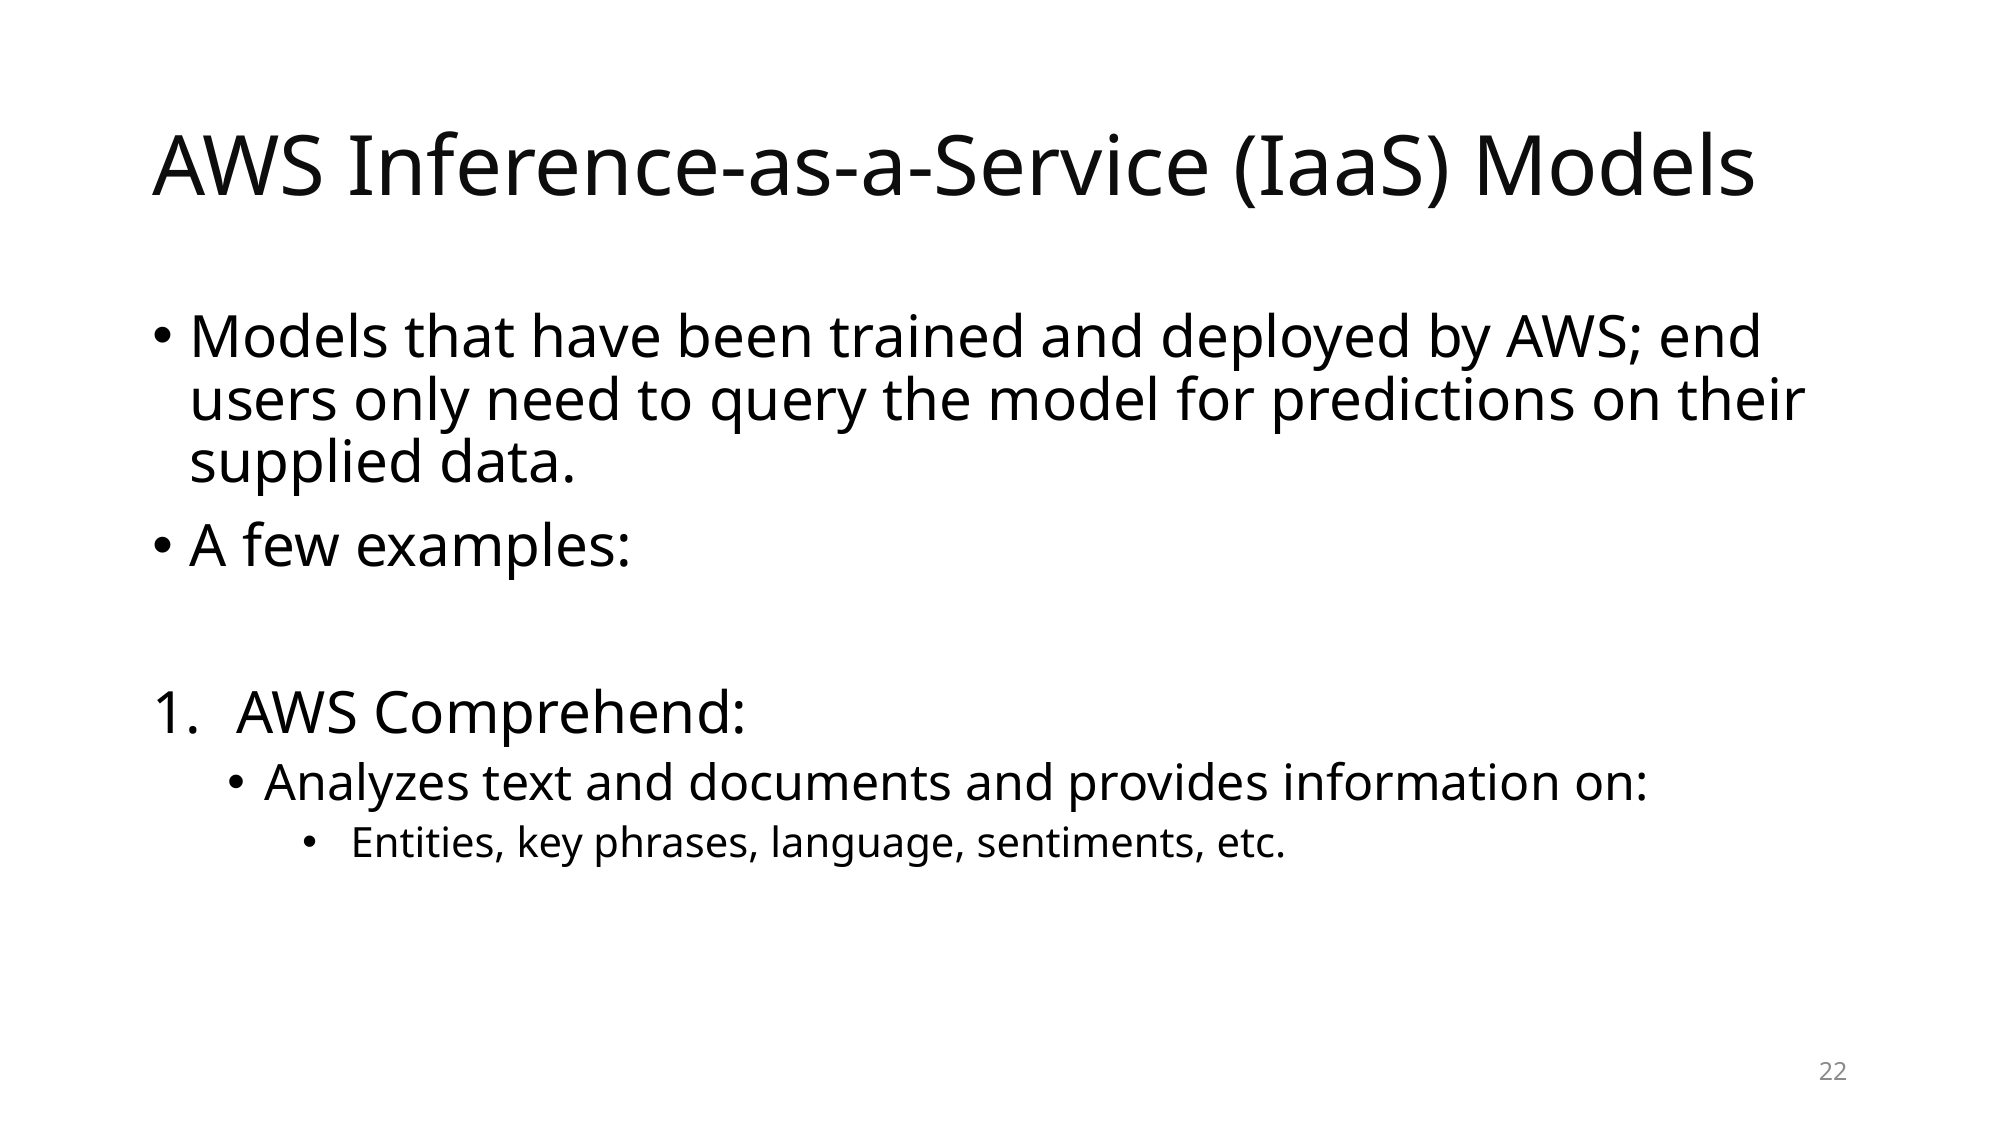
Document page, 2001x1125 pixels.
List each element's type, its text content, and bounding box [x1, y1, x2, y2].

list Models that have been trained and deployed by AWS; end users only need to query the model for predictions on their supplied data. A few examples: AWS Comprehend: Analyzes text and documents and provides information on: Entities, key phrases, language, sentiments, etc. [137, 299, 1863, 1014]
slide_number 22 [1412, 1042, 1863, 1103]
title AWS Inference-as-a-Service (IaaS) Models [137, 59, 1863, 278]
